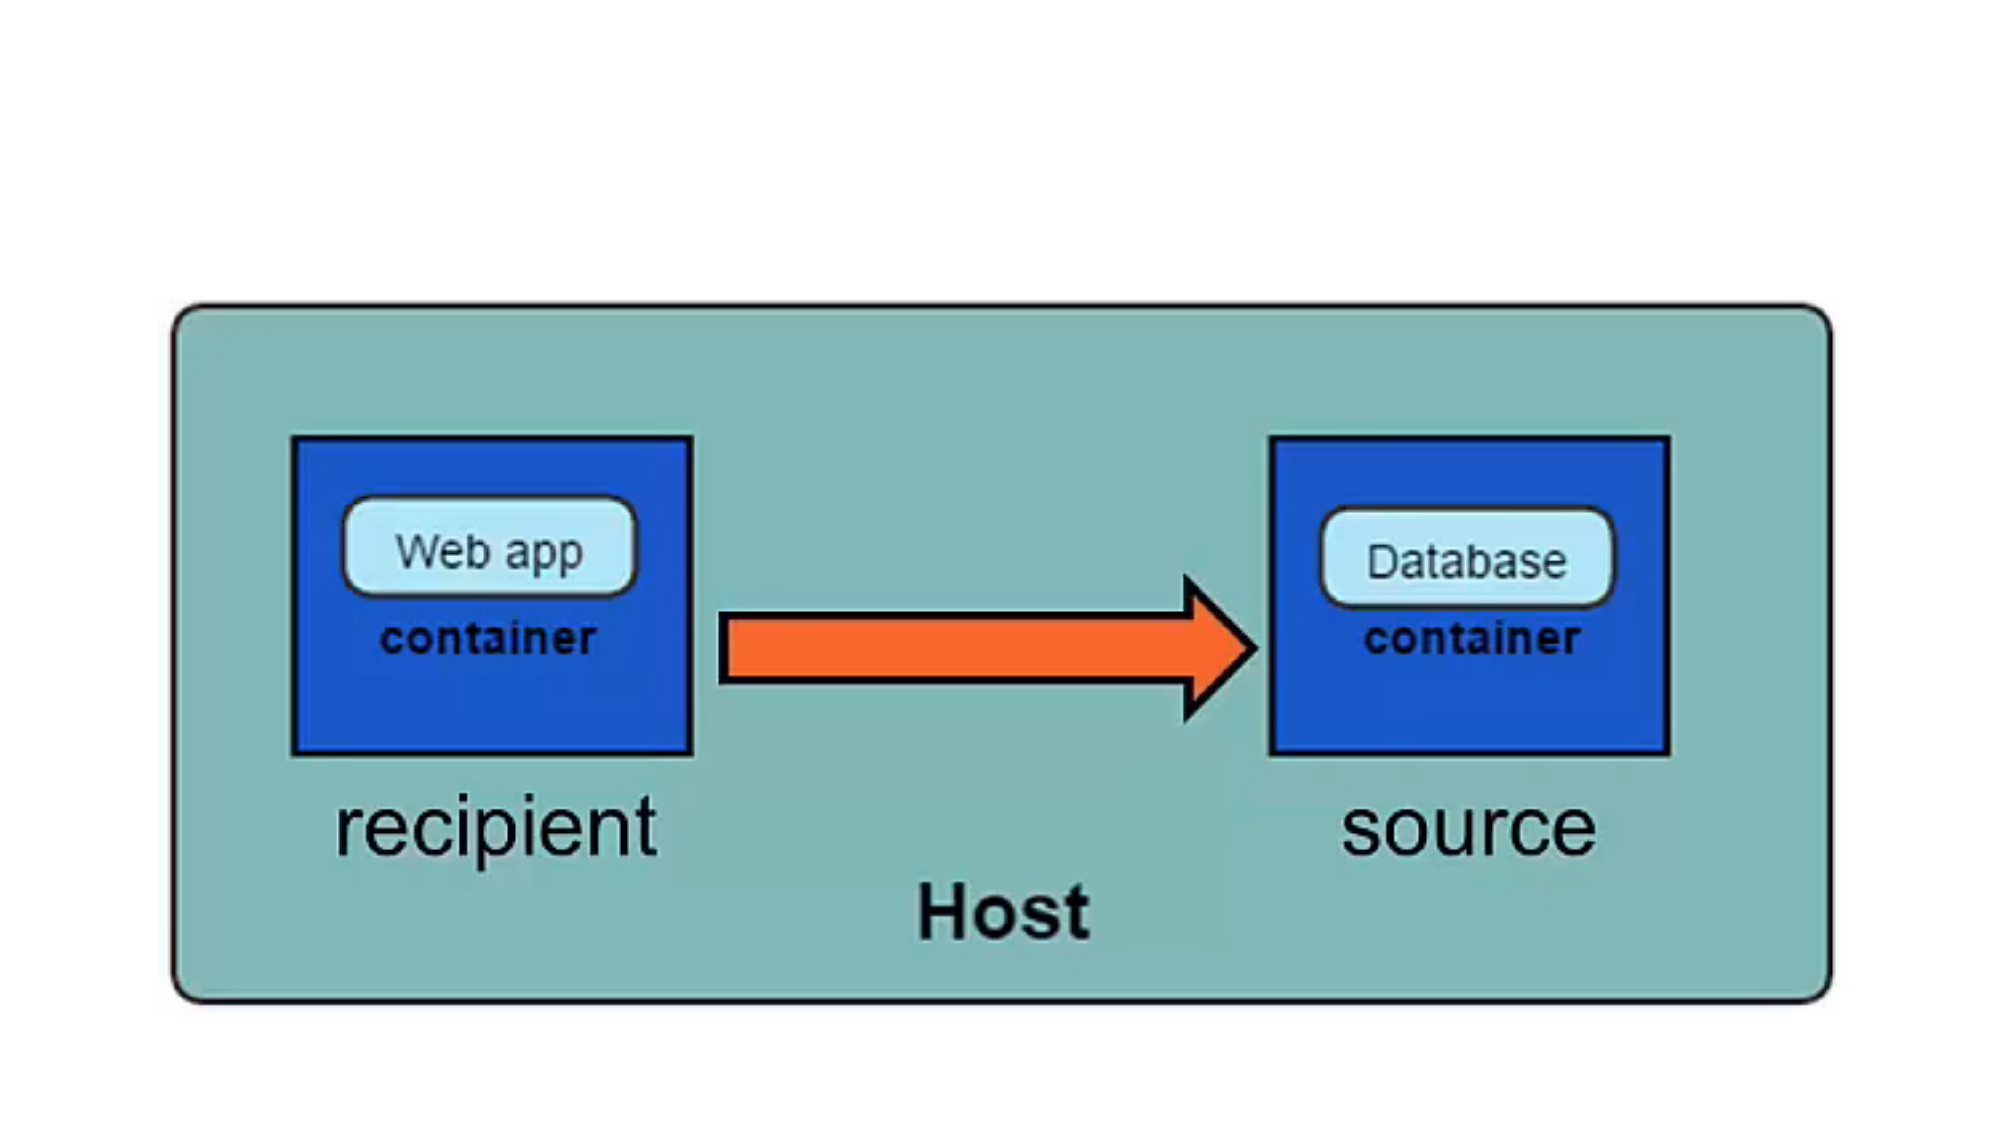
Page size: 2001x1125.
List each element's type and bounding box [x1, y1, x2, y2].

list [158, 299, 1841, 1014]
